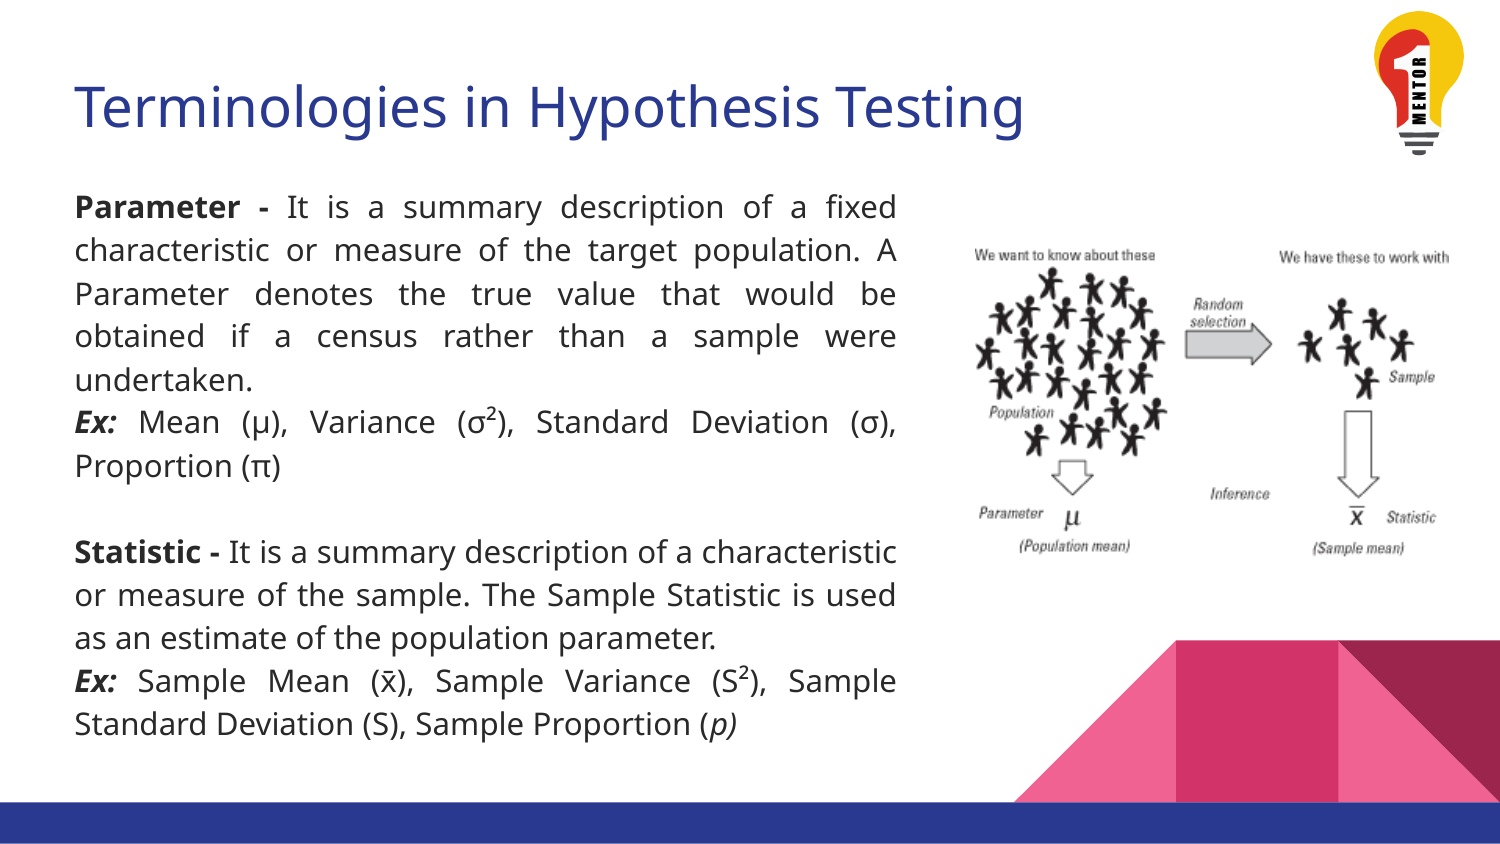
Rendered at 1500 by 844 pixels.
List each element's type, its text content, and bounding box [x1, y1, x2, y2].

picture [1374, 11, 1465, 168]
list Parameter - It is a summary description of a fixed characteristic or measure of the target population. A Parameter denotes the true value that would be obtained if a census rather than a sample were undertaken. Ex: Mean (μ), Variance (σ²), Standard Deviation (σ), Proportion (π) Statistic - It is a summary description of a characteristic or measure of the sample. The Sample Statistic is used as an estimate of the population parameter. Ex: Sample Mean (x̄), Sample Variance (S²), Sample Standard Deviation (S), Sample Proportion (p) [59, 166, 914, 780]
title Terminologies in Hypothesis Testing [59, 55, 1369, 156]
picture [975, 248, 1450, 559]
